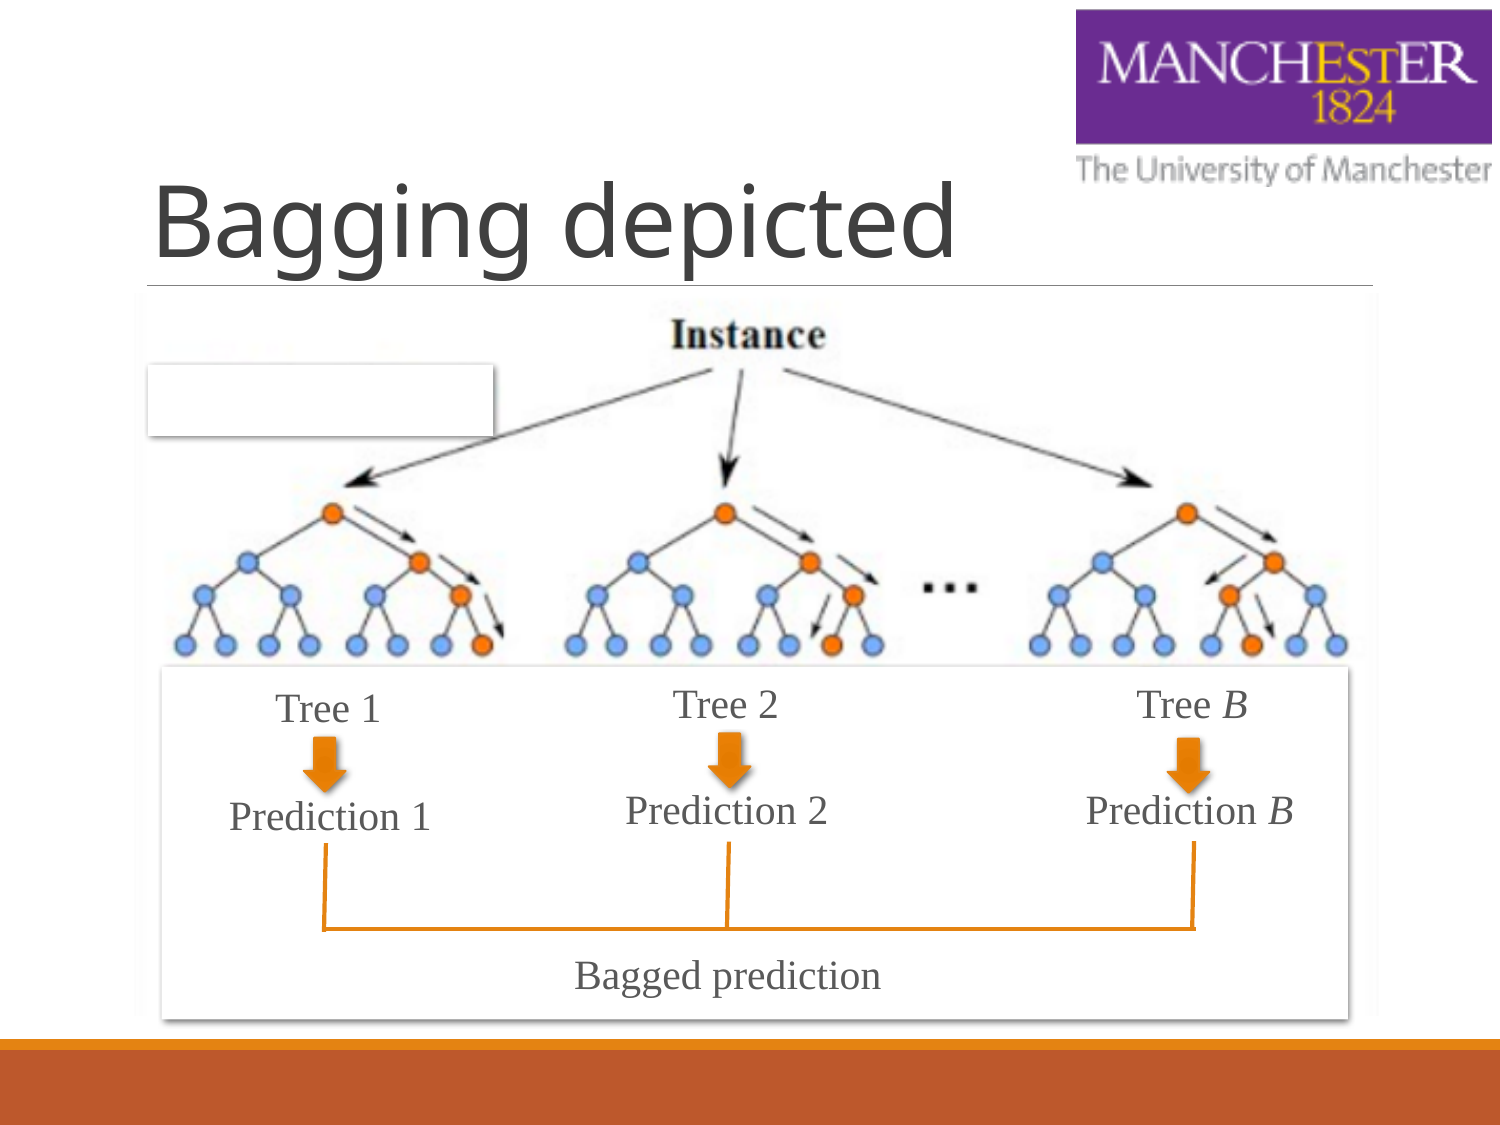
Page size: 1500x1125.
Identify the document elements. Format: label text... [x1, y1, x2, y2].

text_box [323, 842, 327, 933]
title Bagging depicted [135, 47, 1047, 285]
picture [133, 292, 1380, 1016]
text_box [1191, 840, 1195, 931]
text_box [726, 841, 730, 931]
